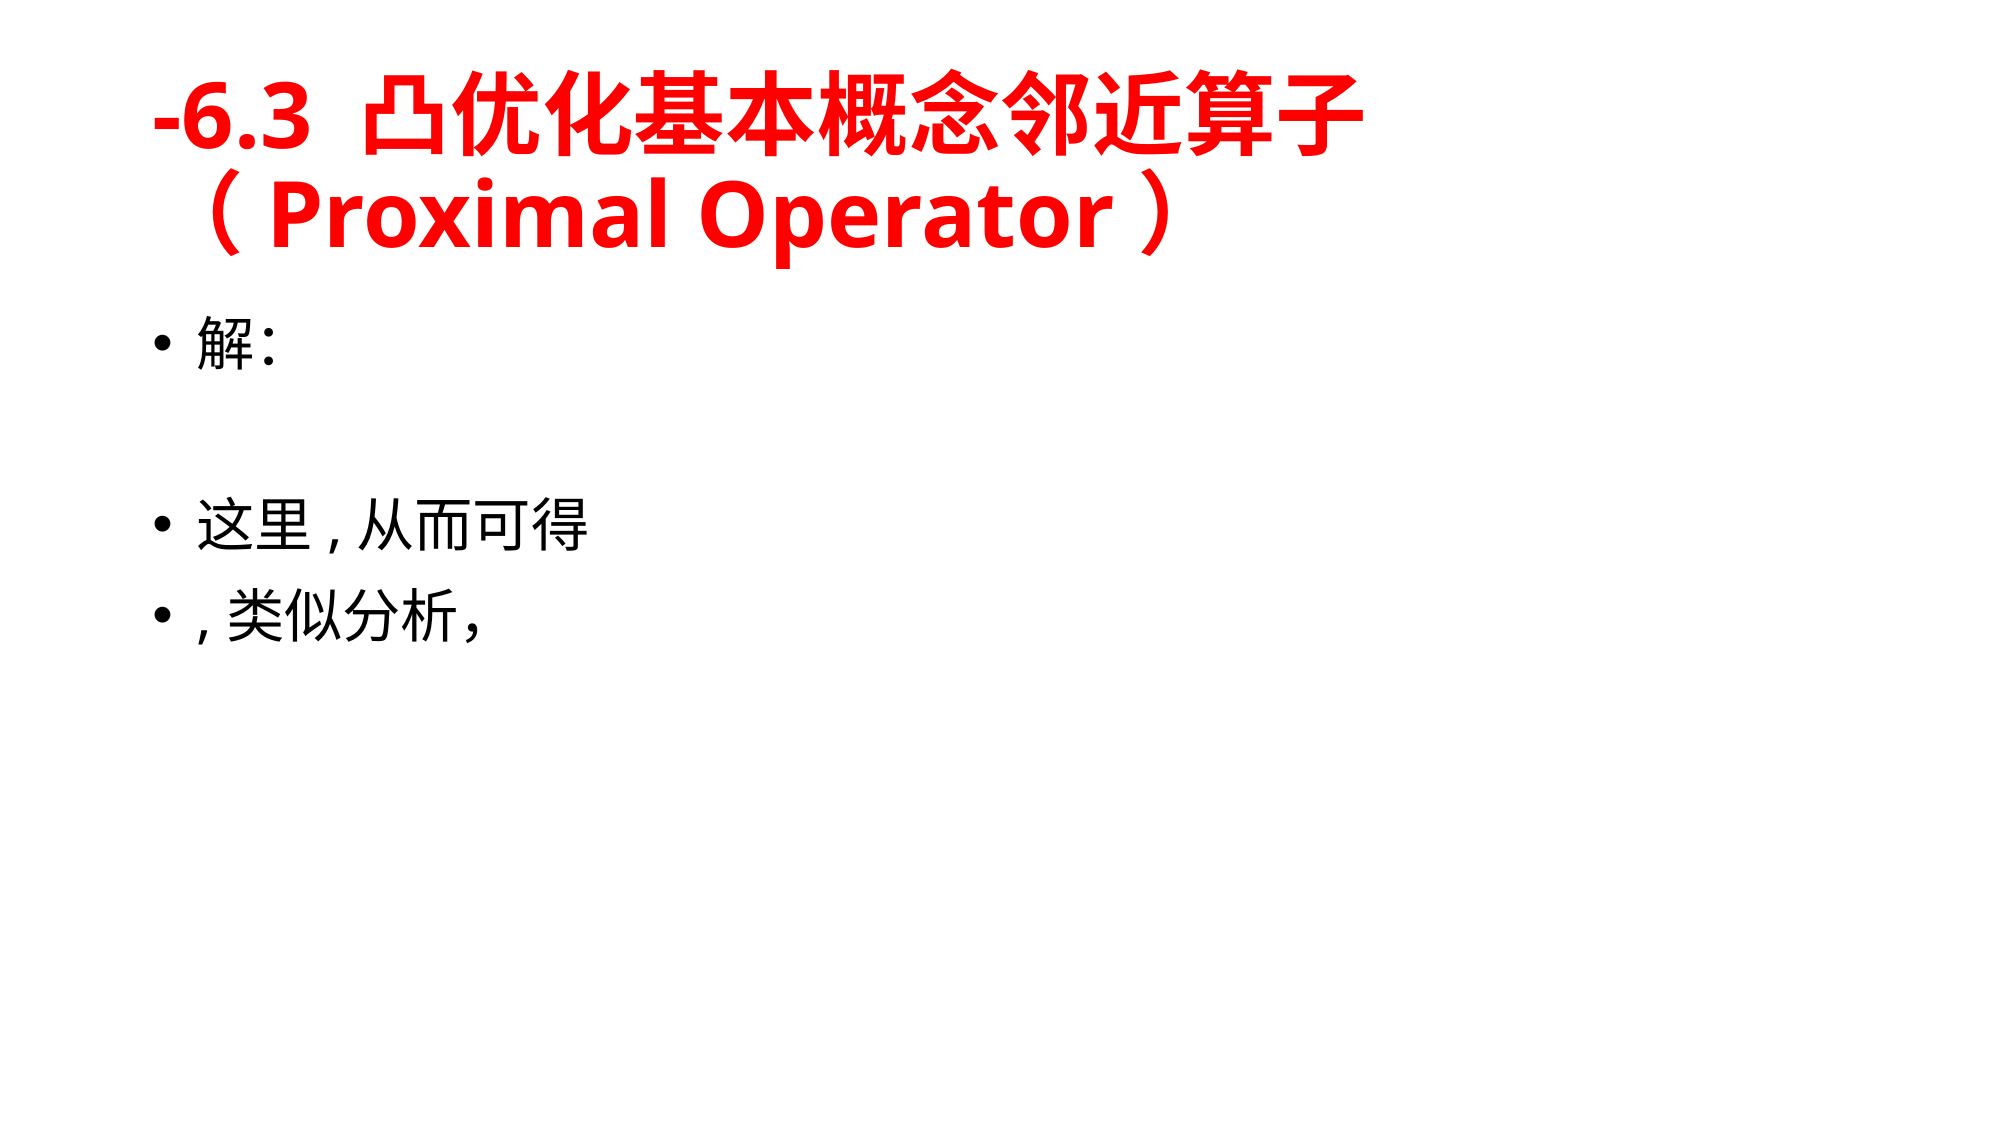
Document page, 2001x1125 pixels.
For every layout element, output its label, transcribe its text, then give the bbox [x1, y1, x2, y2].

title -6.3 凸优化基本概念邻近算子（Proximal Operator） [137, 59, 1863, 278]
